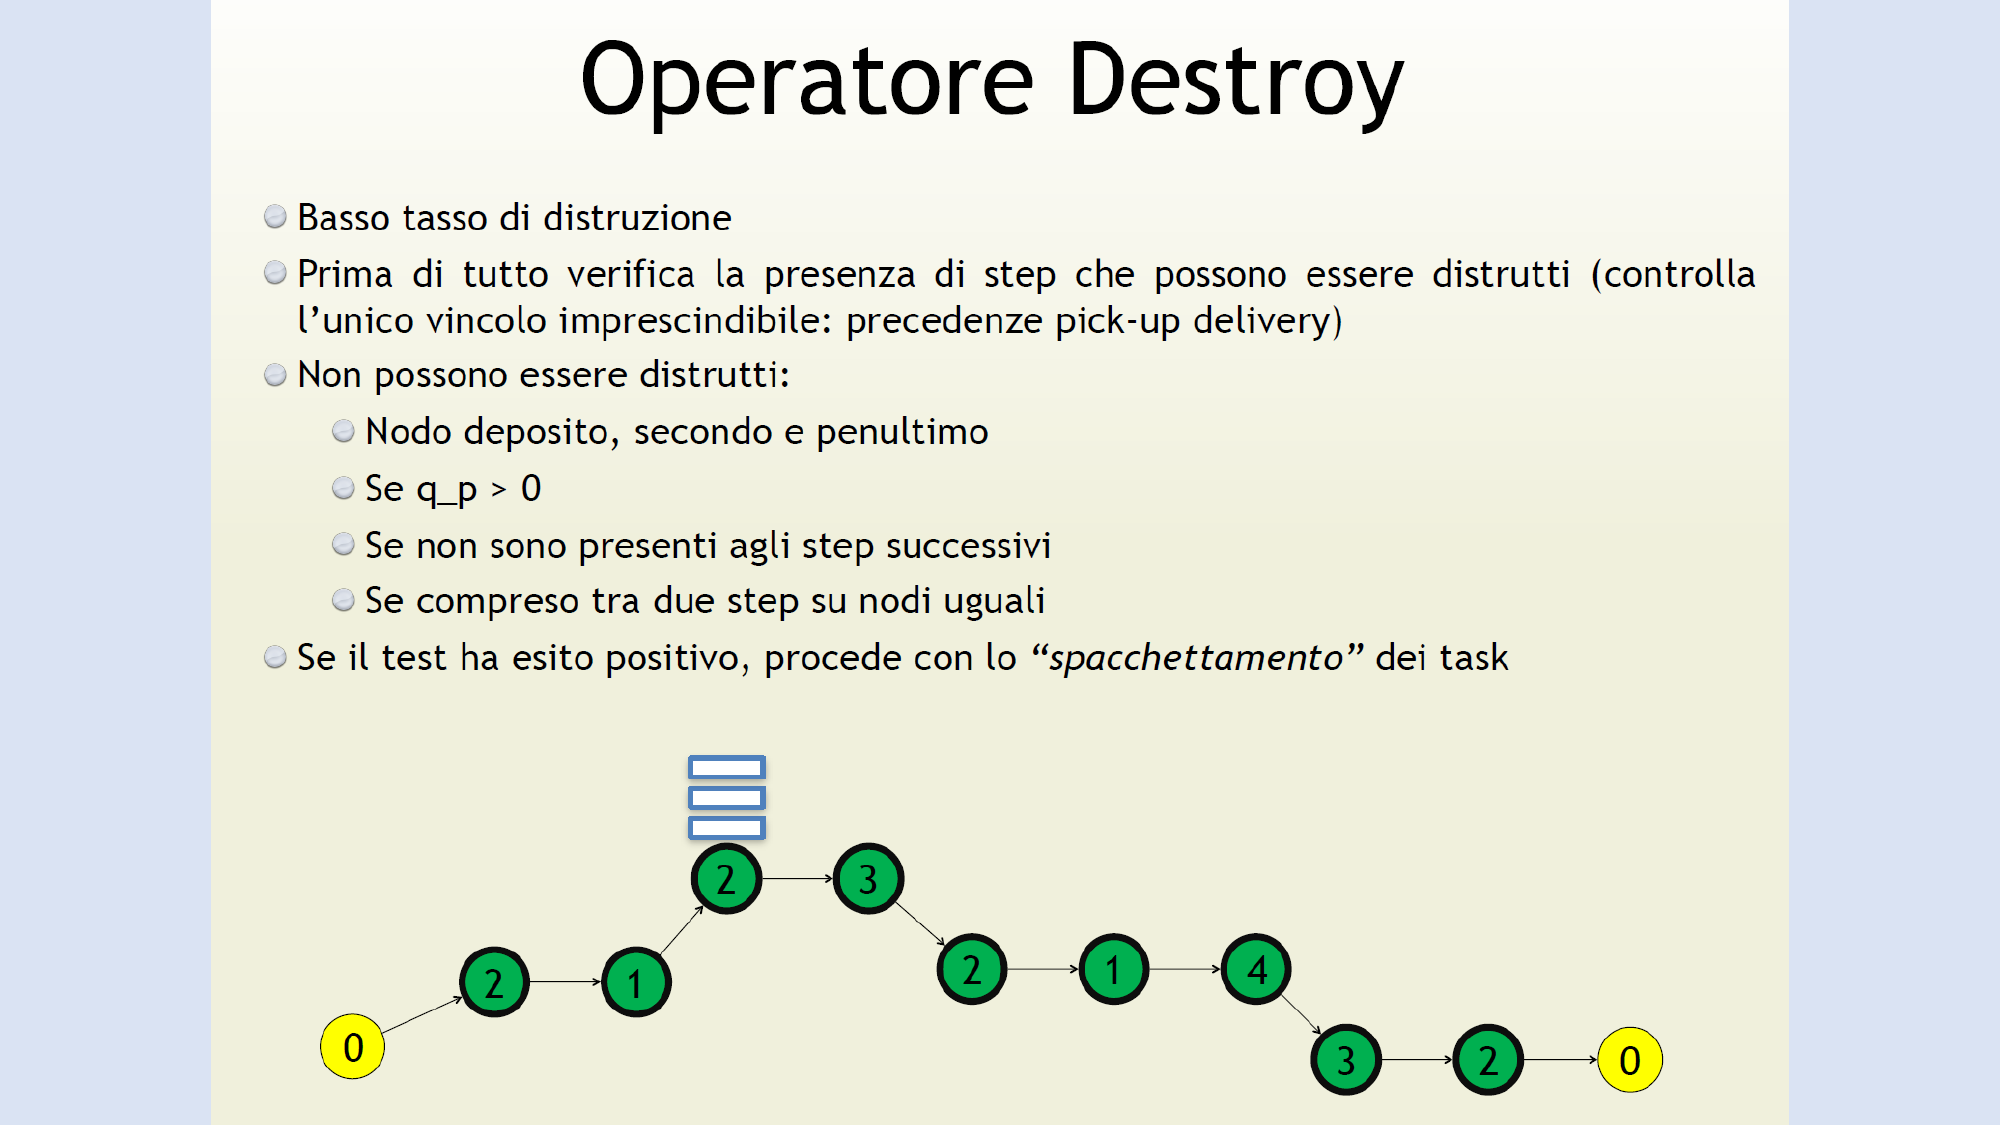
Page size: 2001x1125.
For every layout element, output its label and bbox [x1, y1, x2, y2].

picture [211, 0, 1789, 1125]
